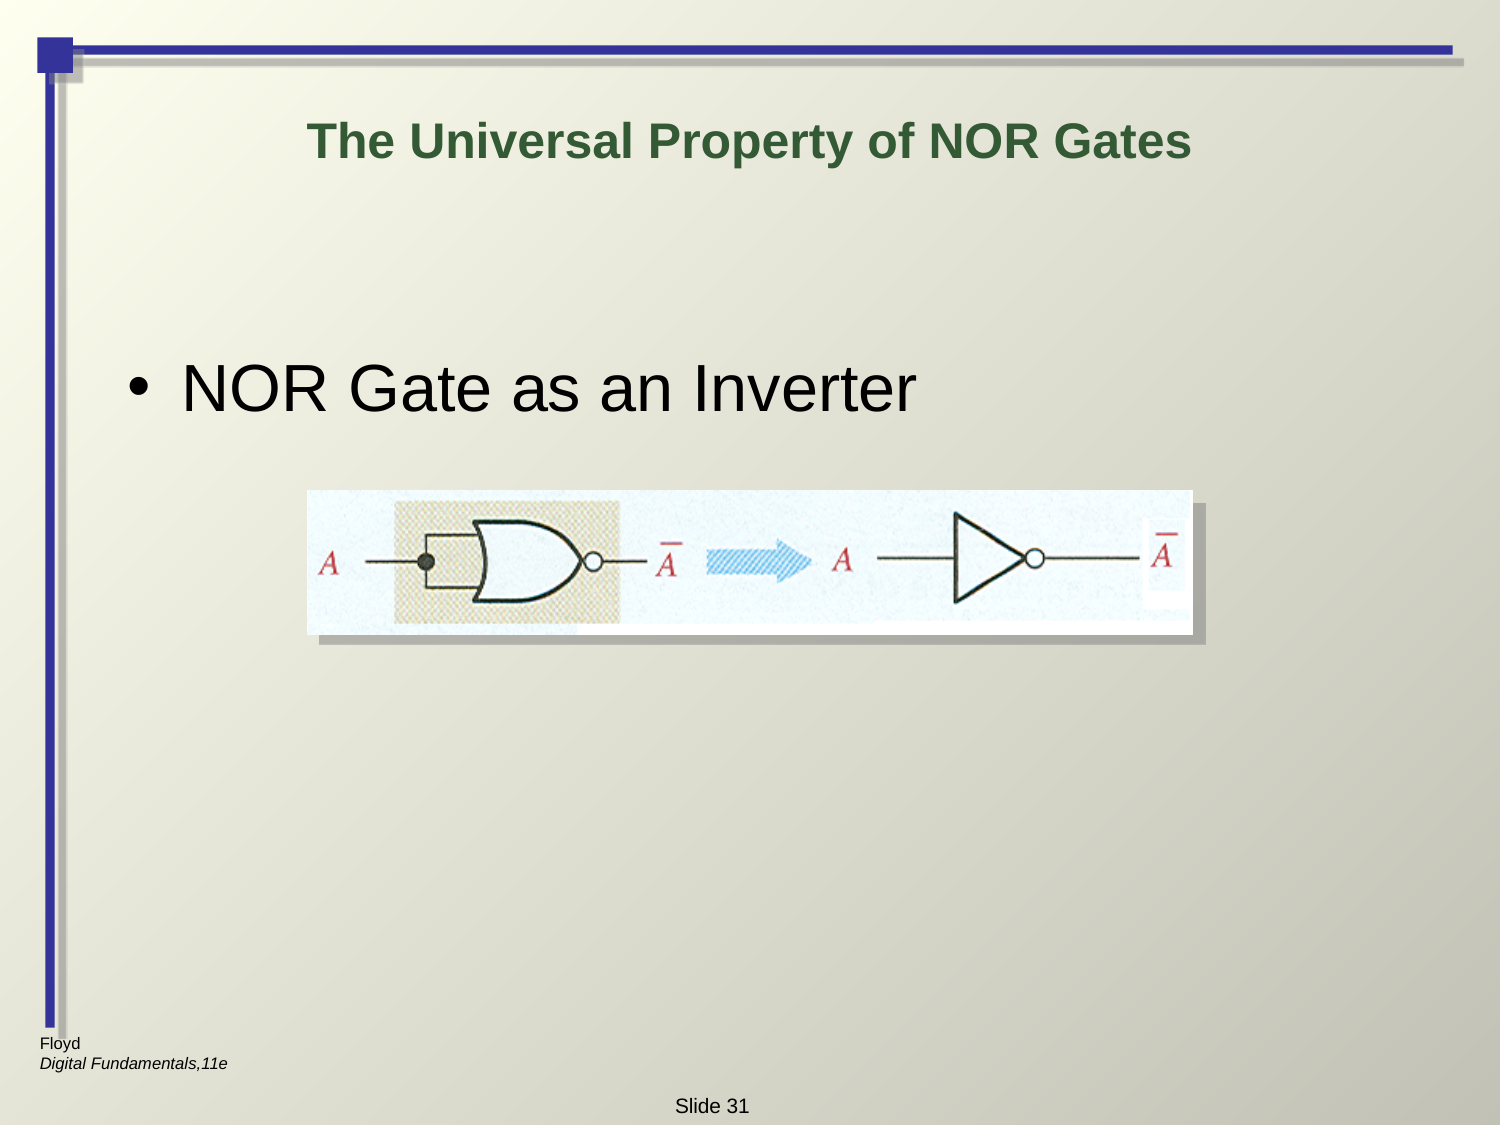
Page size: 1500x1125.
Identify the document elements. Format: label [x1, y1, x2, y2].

picture [306, 490, 1194, 635]
text_box [37, 37, 1449, 1024]
